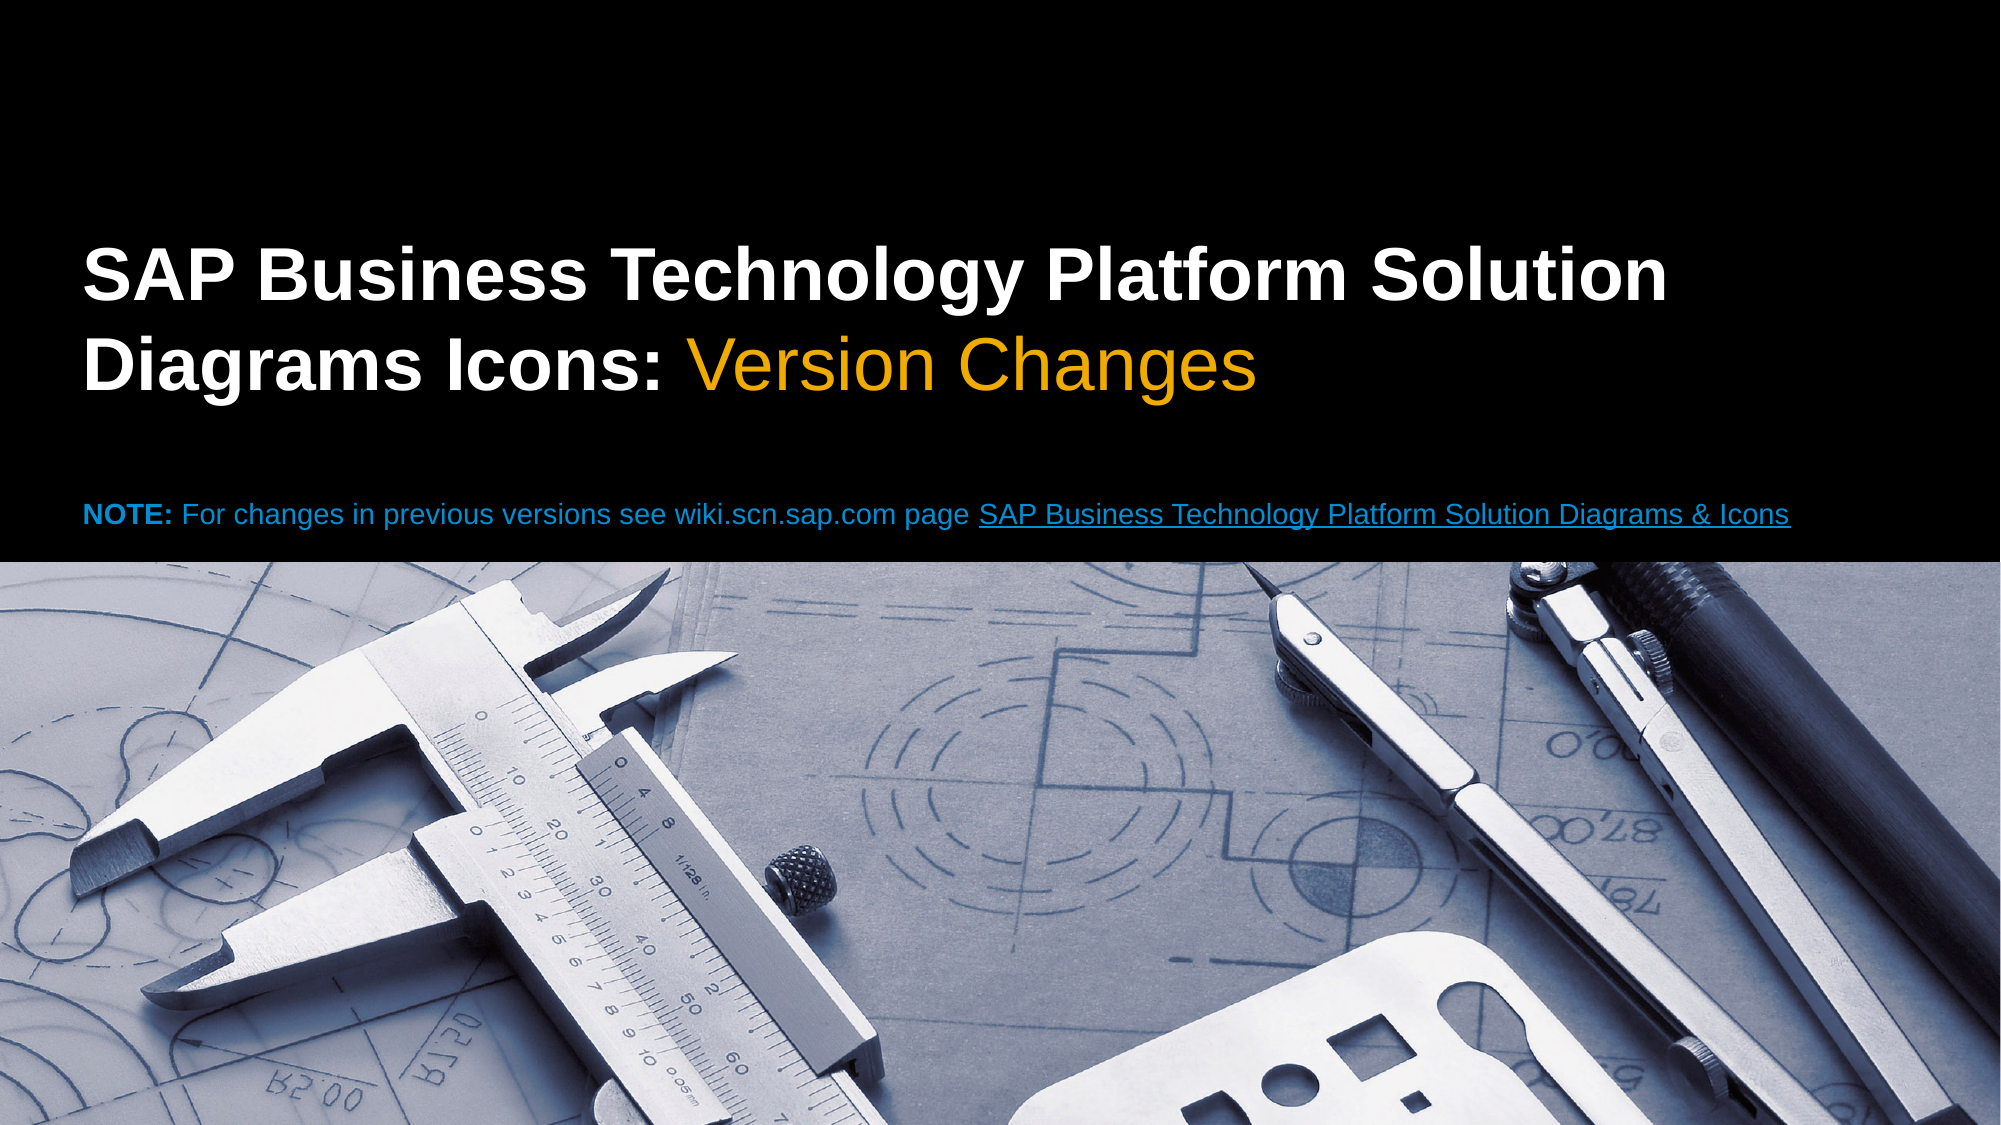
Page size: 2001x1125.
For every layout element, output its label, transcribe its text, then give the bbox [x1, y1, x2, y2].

picture [0, 561, 2001, 1125]
title SAP Business Technology Platform Solution Diagrams Icons: Version Changes NOTE: For changes in previous versions see wiki.scn.sap.com page SAP Business Technology Platform Solution Diagrams & Icons [82, 225, 1918, 337]
